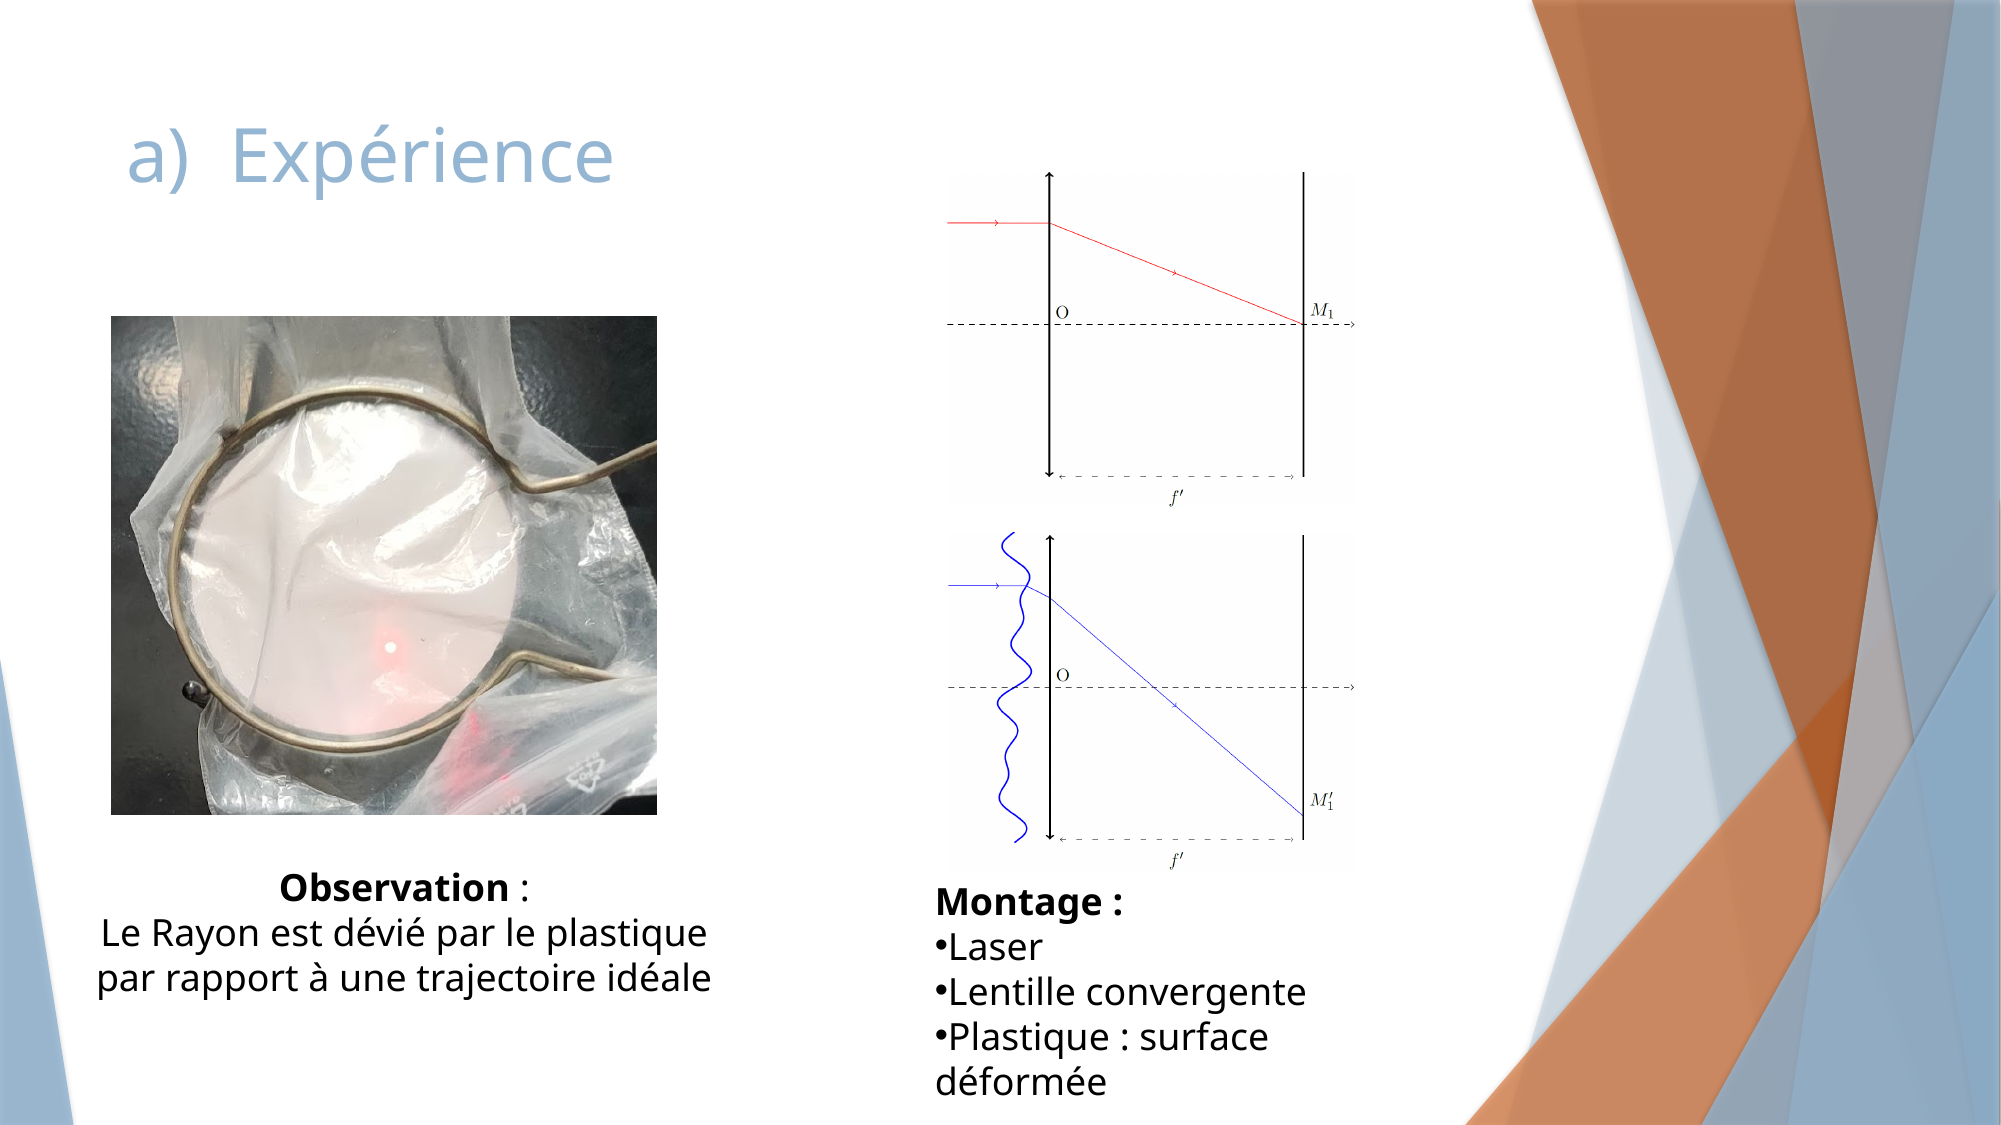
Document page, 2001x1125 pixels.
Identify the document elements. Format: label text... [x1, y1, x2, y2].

picture [947, 531, 1356, 871]
text_box Observation : Le Rayon est dévié par le plastique par rapport à une trajectoire idéale [55, 856, 753, 1097]
picture [946, 170, 1357, 510]
text_box Montage : Laser Lentille convergente Plastique : surface déformée [920, 870, 1451, 1110]
picture [110, 316, 658, 816]
title a) Expérience [111, 99, 1522, 317]
